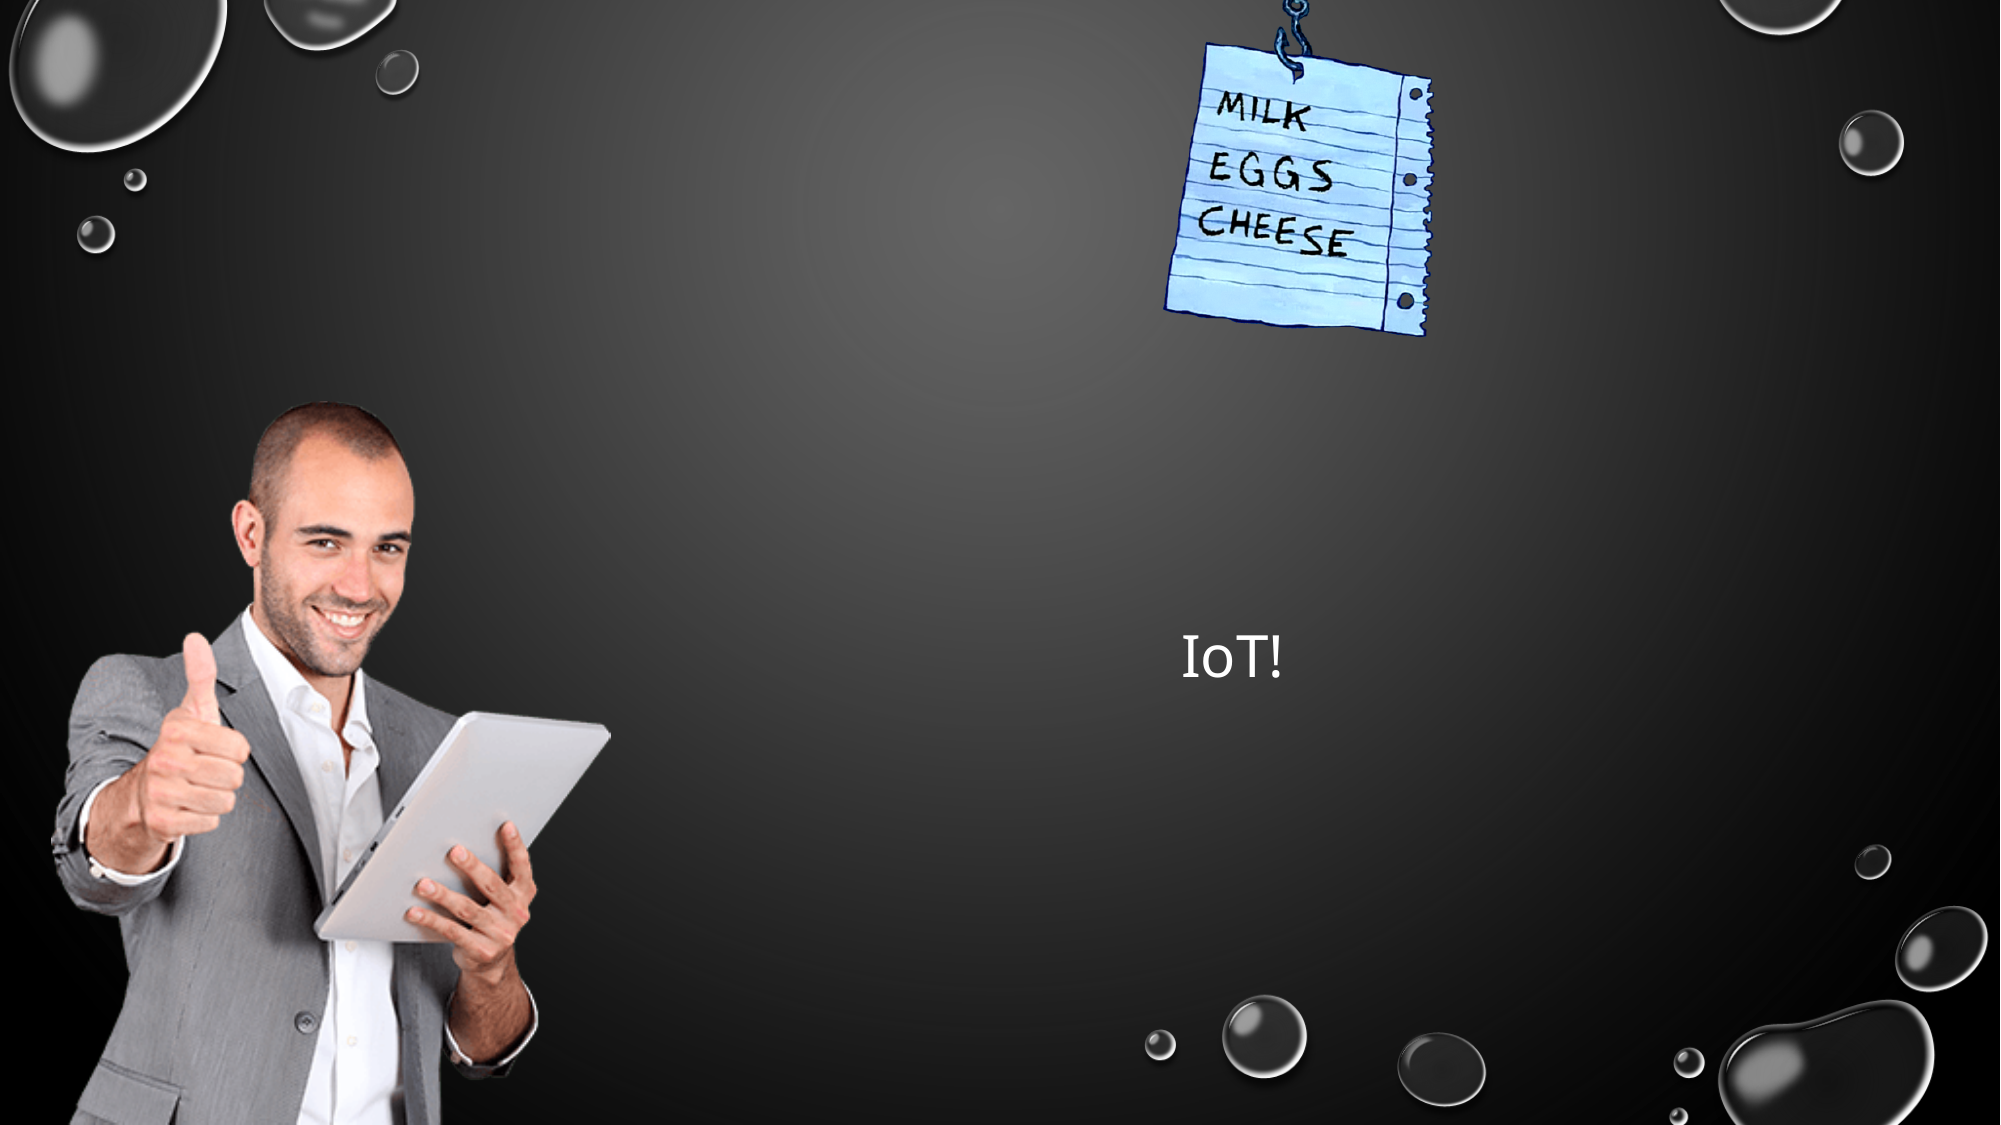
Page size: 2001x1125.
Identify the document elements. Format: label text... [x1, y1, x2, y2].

picture [0, 0, 2000, 1125]
text_box IoT! [611, 401, 1855, 767]
